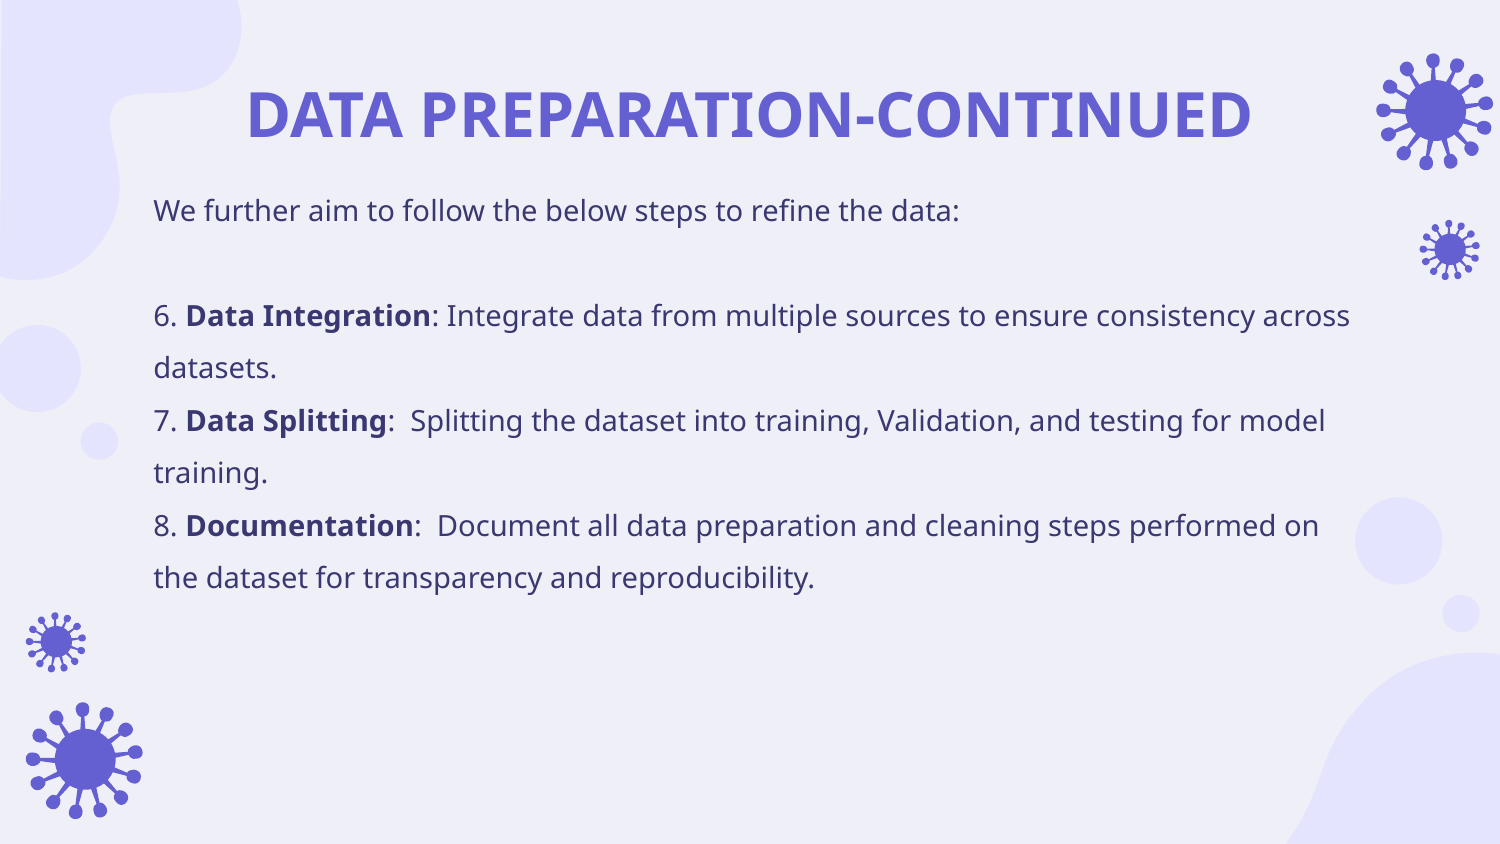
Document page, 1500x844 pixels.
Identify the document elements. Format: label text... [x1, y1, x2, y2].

title DATA PREPARATION-CONTINUED [118, 60, 1382, 150]
list We further aim to follow the below steps to refine the data: 6. Data Integration: Integrate data from multiple sources to ensure consistency across datasets. 7. Data Splitting: Splitting the dataset into training, Validation, and testing for model training. 8. Documentation: Document all data preparation and cleaning steps performed on the dataset for transparency and reproducibility. [117, 160, 1382, 593]
